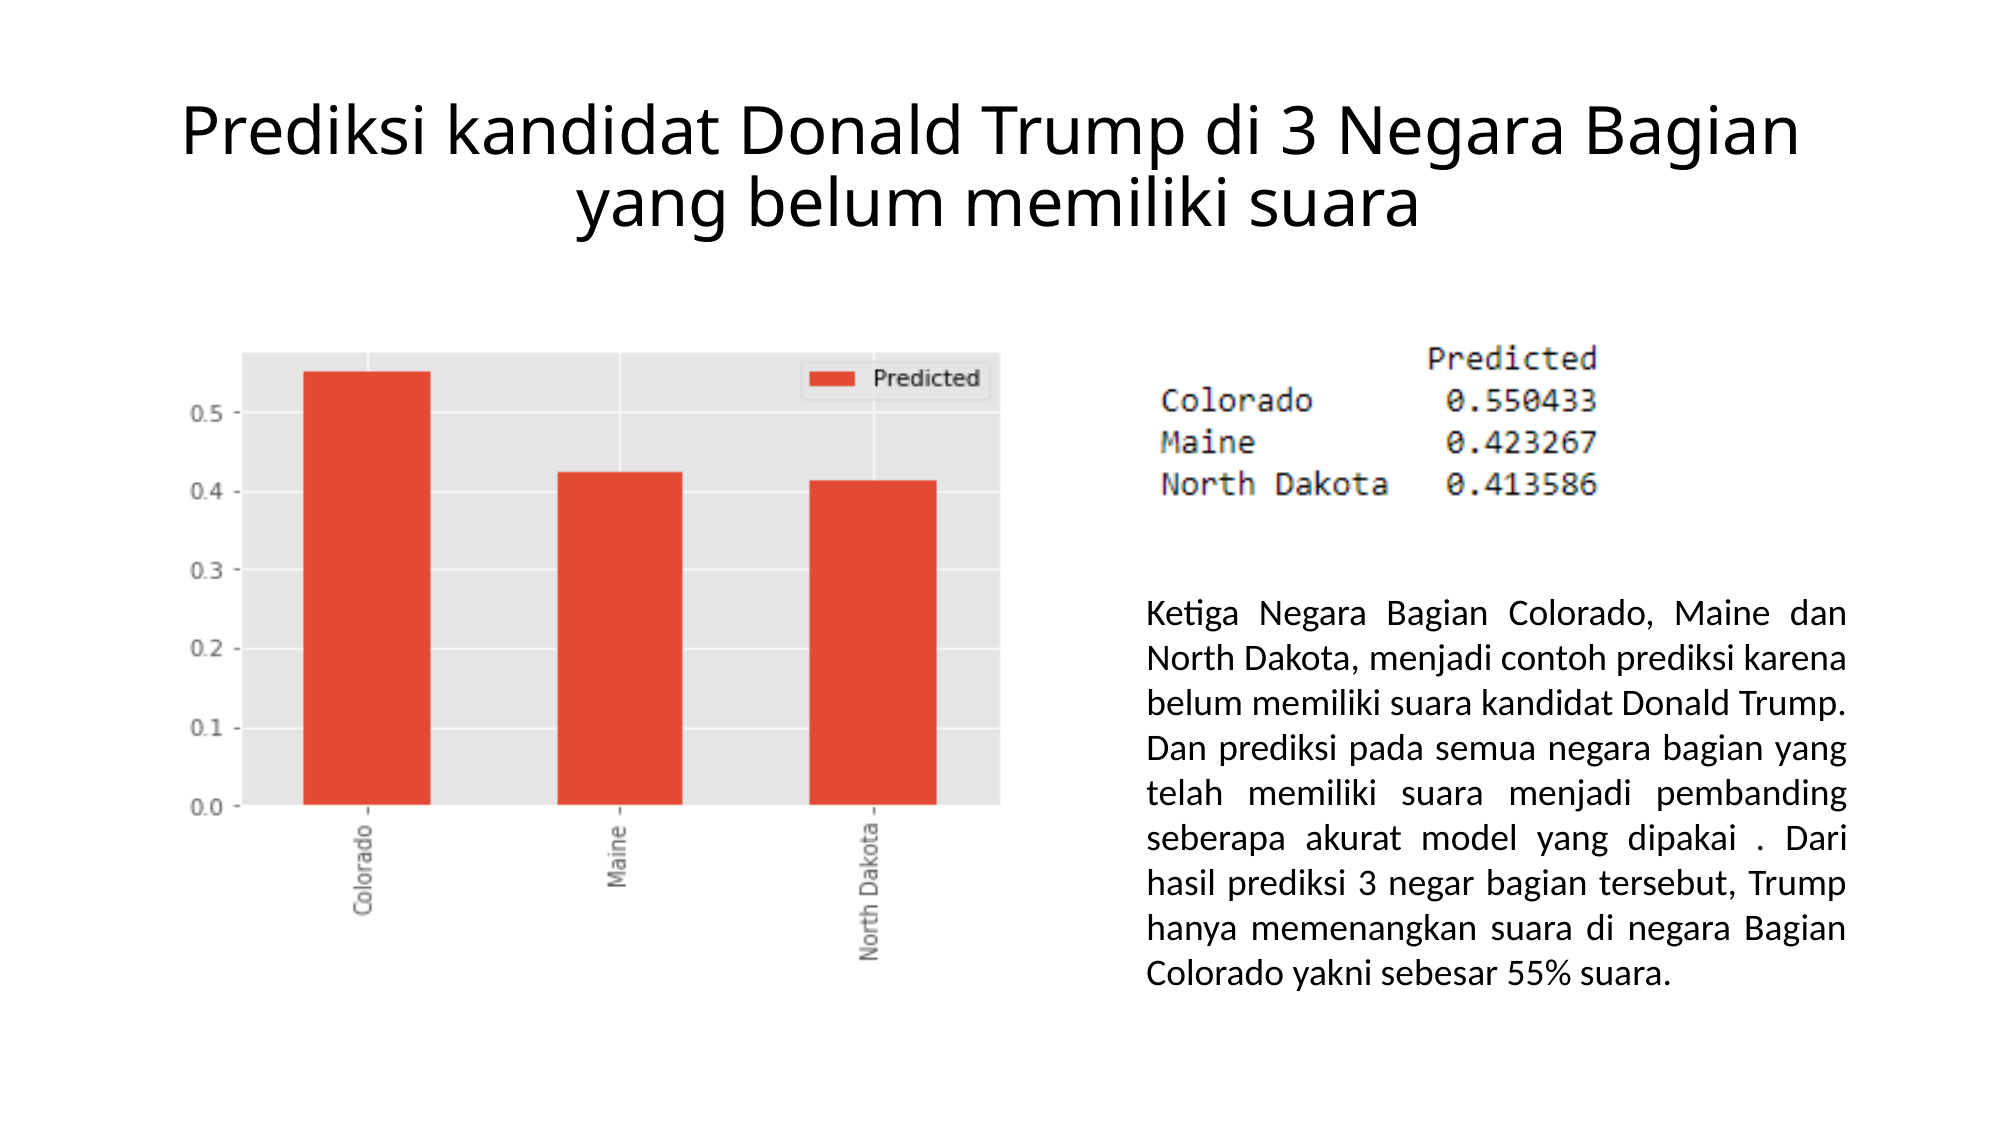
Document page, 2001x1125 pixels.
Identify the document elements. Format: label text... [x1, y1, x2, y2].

title Prediksi kandidat Donald Trump di 3 Negara Bagian yang belum memiliki suara [137, 59, 1863, 278]
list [177, 326, 1028, 975]
picture [1142, 326, 1638, 541]
text_box Ketiga Negara Bagian Colorado, Maine dan North Dakota, menjadi contoh prediksi karena belum memiliki suara kandidat Donald Trump. Dan prediksi pada semua negara bagian yang telah memiliki suara menjadi pembanding seberapa akurat model yang dipakai . Dari hasil prediksi 3 negar bagian tersebut, Trump hanya memenangkan suara di negara Bagian Colorado yakni sebesar 55% suara. [1131, 580, 1863, 1001]
